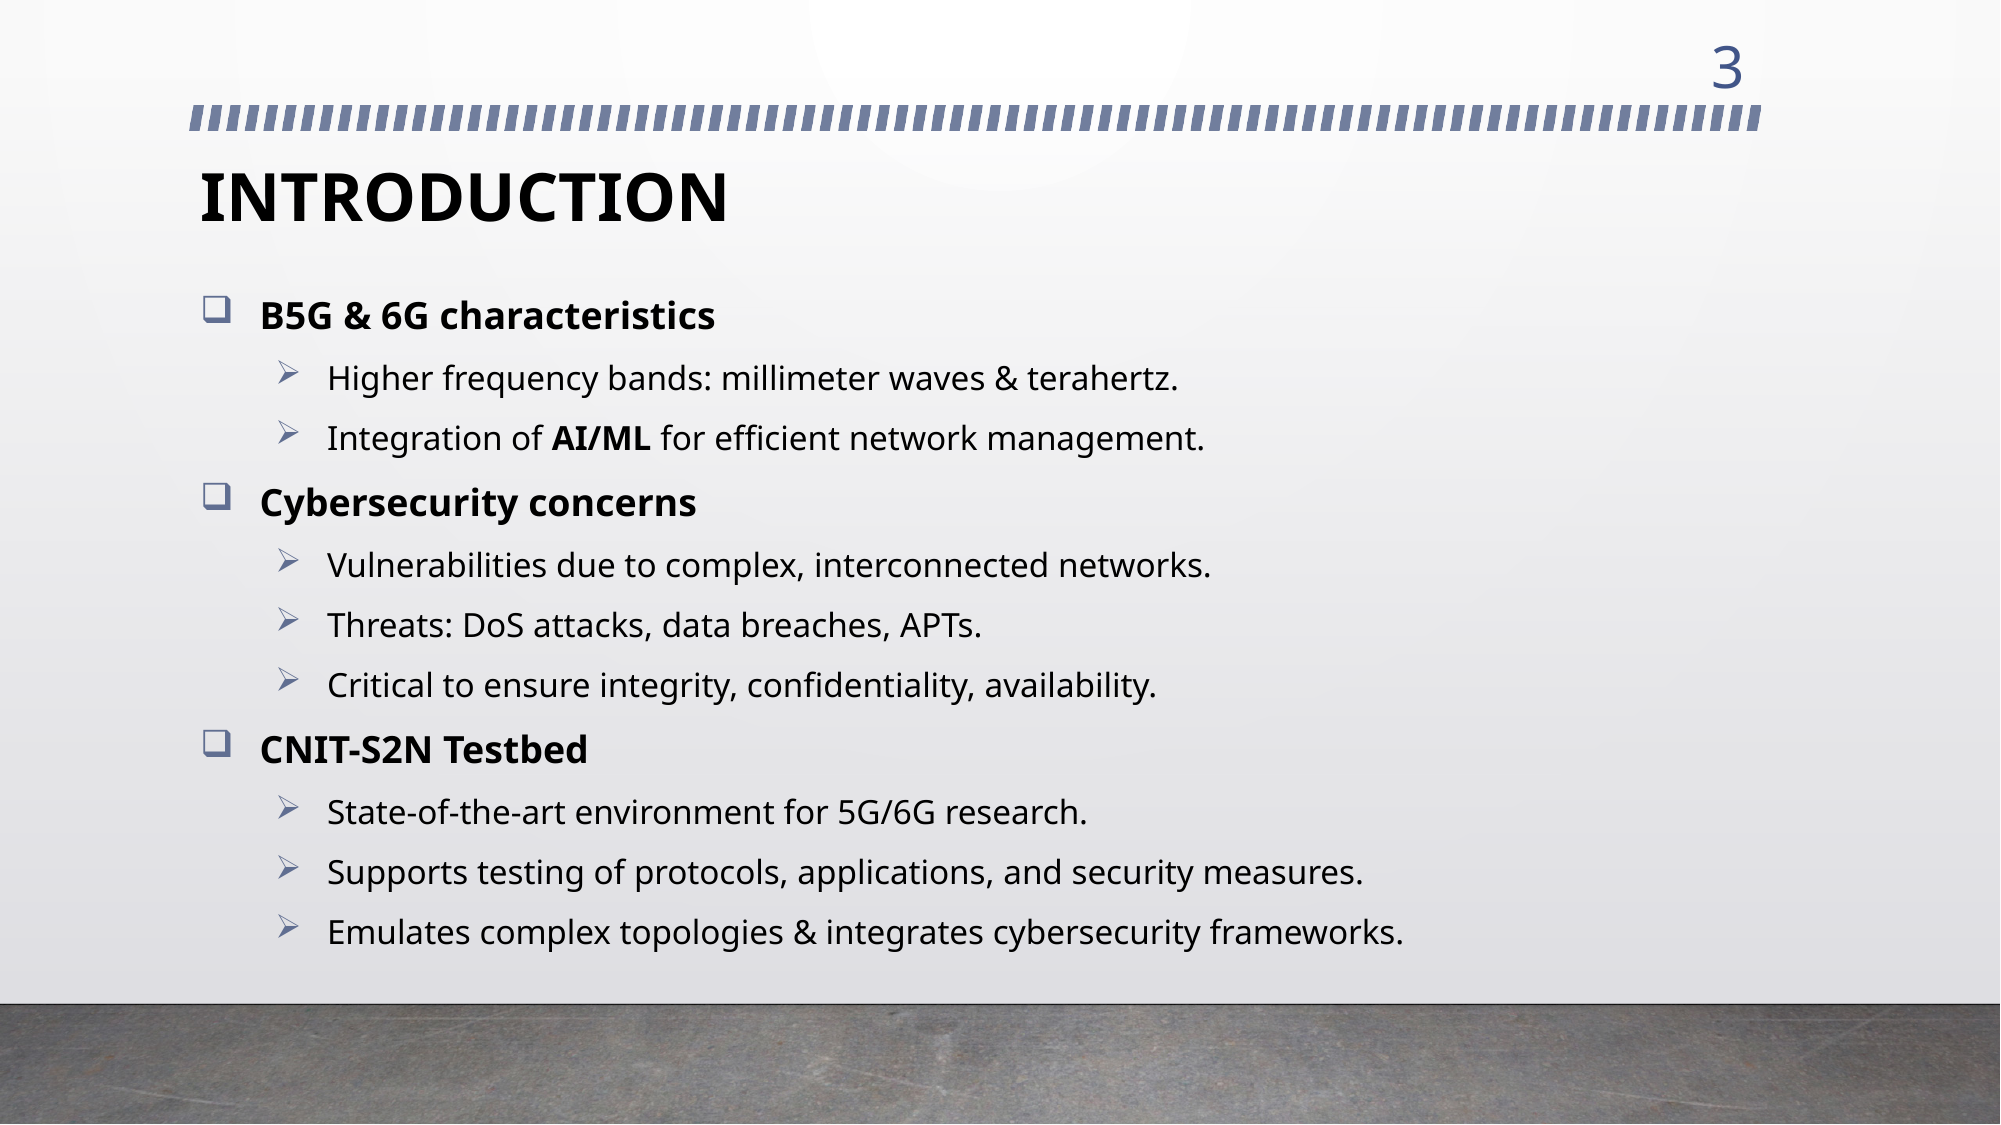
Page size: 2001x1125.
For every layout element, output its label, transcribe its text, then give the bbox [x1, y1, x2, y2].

slide_number 3 [1626, 22, 1760, 106]
picture [0, 1004, 2000, 1124]
list B5G & 6G characteristics Higher frequency bands: millimeter waves & terahertz. Integration of AI/ML for efficient network management. Cybersecurity concerns Vulnerabilities due to complex, interconnected networks. Threats: DoS attacks, data breaches, APTs. Critical to ensure integrity, confidentiality, availability. CNIT-S2N Testbed State-of-the-art environment for 5G/6G research. Supports testing of protocols, applications, and security measures. Emulates complex topologies & integrates cybersecurity frameworks. [185, 261, 1761, 959]
title INTRODUCTION [185, 156, 1761, 261]
